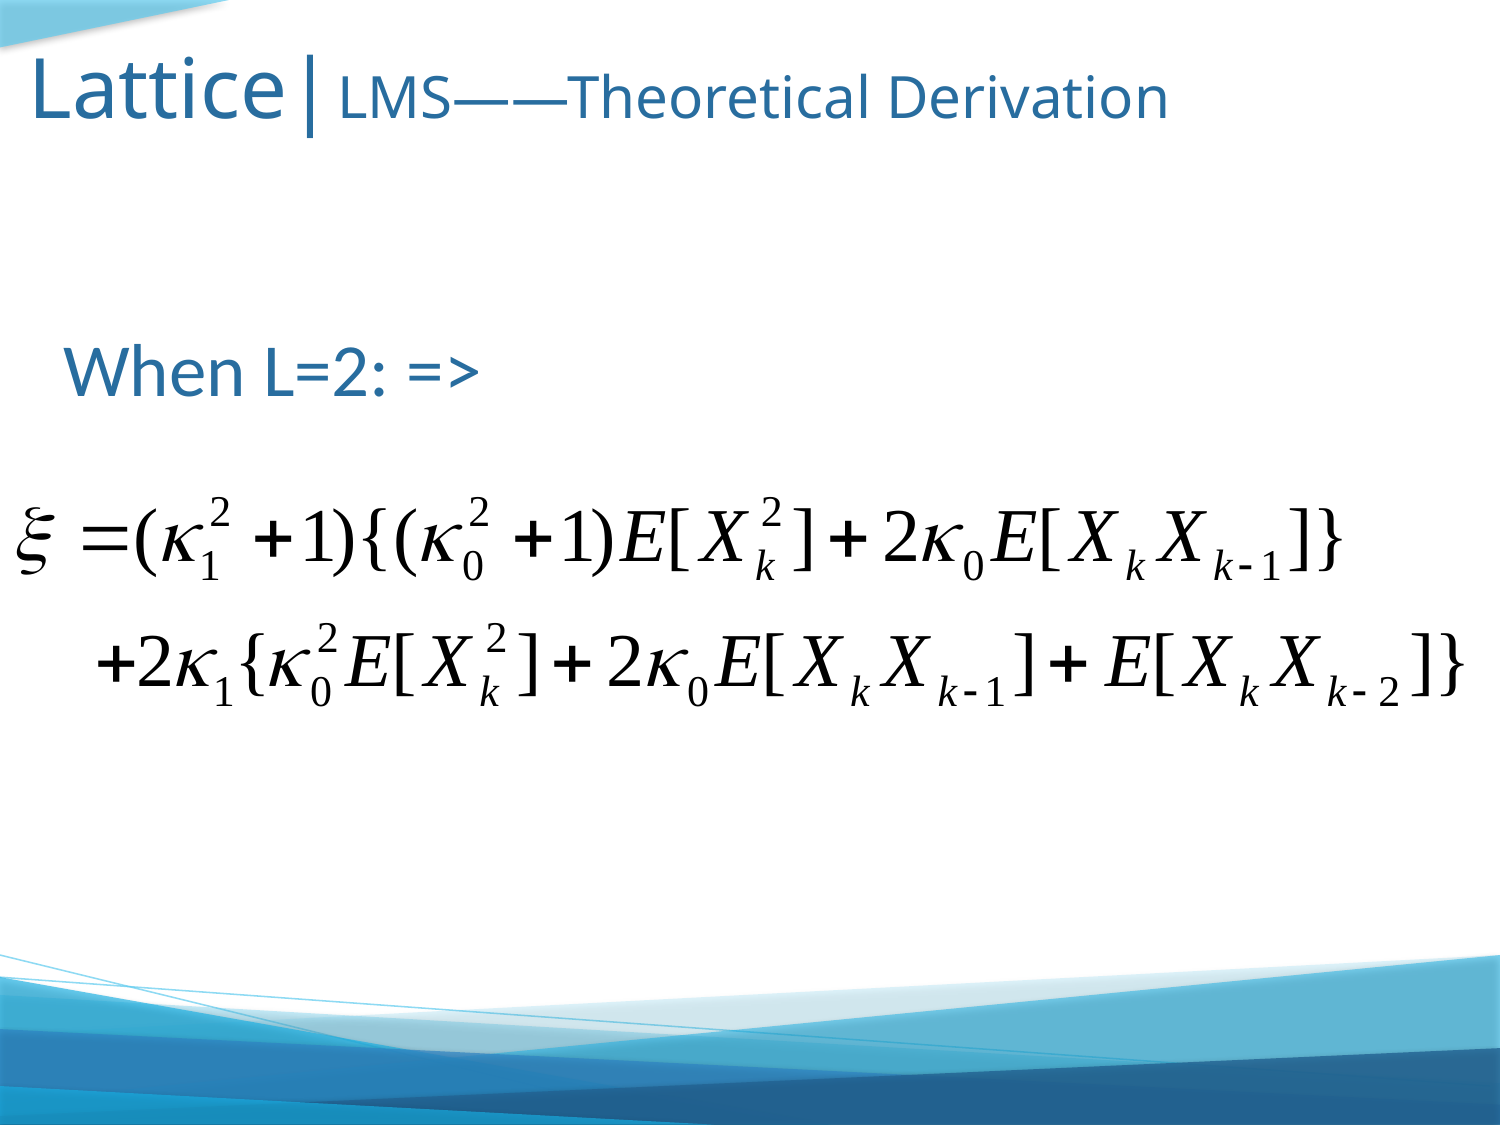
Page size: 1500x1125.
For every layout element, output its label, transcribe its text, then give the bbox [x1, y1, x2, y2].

text_box When L=2: => [48, 314, 497, 419]
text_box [4, 479, 1483, 722]
text_box Lattice| LMS——Theoretical Derivation [13, 27, 1313, 190]
